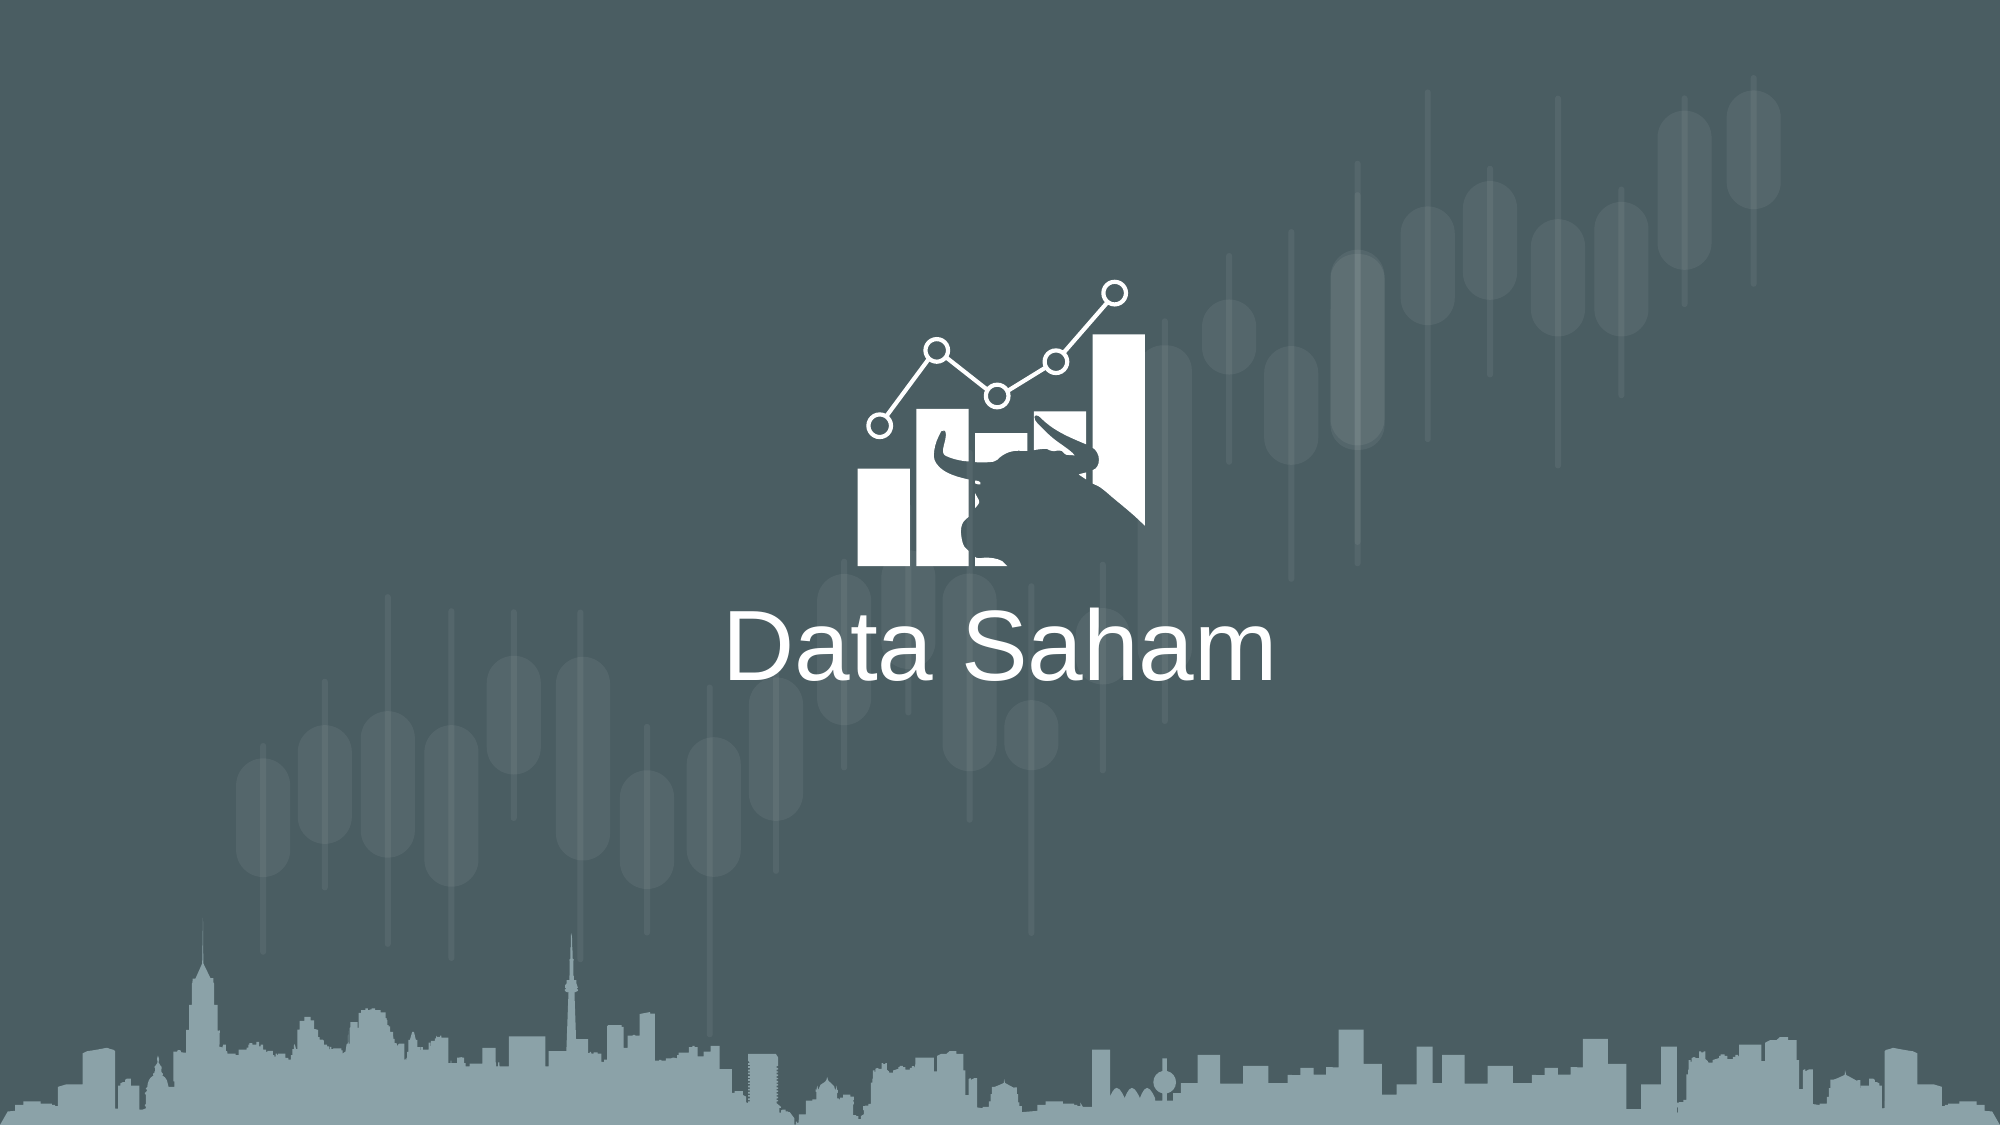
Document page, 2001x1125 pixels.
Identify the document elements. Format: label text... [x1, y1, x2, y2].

text_box [1032, 438, 1078, 457]
text_box [1076, 471, 1088, 482]
text_box [915, 438, 970, 568]
text_box [857, 468, 911, 567]
text_box [974, 492, 981, 511]
text_box [974, 554, 1011, 568]
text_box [868, 281, 1126, 438]
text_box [0, 917, 2000, 1125]
text_box Data Saham [421, 572, 1579, 708]
text_box [974, 479, 982, 486]
text_box [1069, 438, 1088, 446]
text_box [974, 438, 1029, 464]
text_box [1091, 333, 1146, 529]
